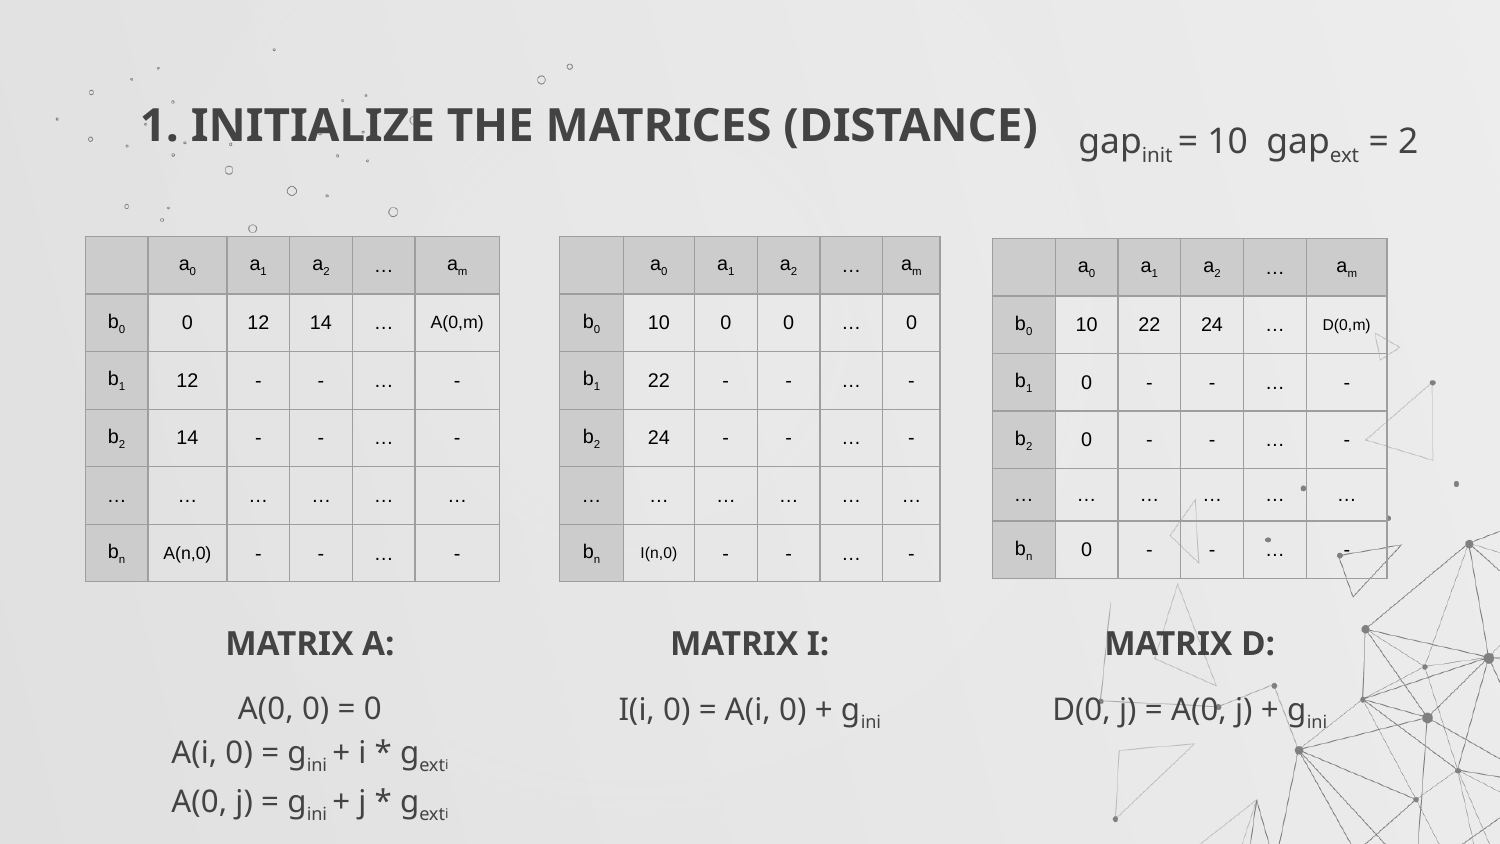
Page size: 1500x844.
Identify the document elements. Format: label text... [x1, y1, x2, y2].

table_cell … [821, 352, 882, 409]
table_cell … [1056, 469, 1117, 520]
table_cell - [416, 352, 499, 409]
table_cell - [1181, 354, 1243, 410]
table_cell … [883, 467, 939, 524]
table_header [560, 237, 623, 293]
table_header a0 [624, 237, 694, 293]
table_header a1 [695, 237, 757, 293]
table_cell 12 [149, 352, 226, 409]
table_cell b0 [560, 295, 623, 351]
table_header am [416, 237, 499, 293]
list MATRIX D: D(0, j) = A(0, j) + gini [1029, 601, 1351, 740]
table_cell … [758, 467, 819, 524]
table_header a0 [1056, 239, 1117, 295]
table_header a1 [1119, 239, 1180, 295]
table_cell - [1307, 354, 1386, 410]
table_cell 22 [624, 352, 694, 409]
table_cell 0 [1056, 354, 1117, 410]
table_cell - [695, 525, 757, 581]
table_header am [883, 237, 939, 293]
table_cell … [416, 467, 499, 524]
table_header a2 [1181, 239, 1243, 295]
table_header am [1307, 239, 1386, 295]
table_cell 0 [695, 295, 757, 351]
table_cell 0 [149, 295, 226, 351]
table_cell - [1119, 412, 1180, 468]
table_cell I(n,0) [624, 525, 694, 581]
table_cell … [353, 410, 414, 466]
table_cell 14 [149, 410, 226, 466]
table_cell … [149, 467, 226, 524]
list MATRIX A: A(0, 0) = 0 A(i, 0) = gini + i * gexti A(0, j) = gini + j * gexti [149, 601, 471, 833]
table_cell 0 [1056, 522, 1117, 578]
table_header [993, 239, 1055, 295]
table_cell … [1244, 522, 1306, 578]
table_header a2 [290, 237, 352, 293]
table_cell b2 [993, 412, 1055, 468]
table_cell - [758, 525, 819, 581]
table_cell - [1119, 522, 1180, 578]
table_cell 0 [883, 295, 939, 351]
table_cell … [1244, 469, 1306, 520]
table_cell A(0,m) [416, 295, 499, 351]
table_cell b1 [86, 352, 147, 409]
table_header … [1244, 239, 1306, 295]
title 1. INITIALIZE THE MATRICES (DISTANCE) [124, 80, 1129, 176]
table_cell b1 [993, 354, 1055, 410]
table_cell b0 [86, 295, 147, 351]
table_cell - [290, 410, 352, 466]
table_cell - [228, 525, 289, 581]
table_cell … [1244, 297, 1306, 353]
table_cell 10 [1056, 297, 1117, 353]
table_cell bn [993, 522, 1055, 578]
table_cell - [228, 410, 289, 466]
table_cell 12 [228, 295, 289, 351]
table_cell … [560, 467, 623, 524]
table_cell … [353, 295, 414, 351]
table_header … [821, 237, 882, 293]
table_cell - [1181, 522, 1243, 578]
table_cell 14 [290, 295, 352, 351]
table_cell b0 [993, 297, 1055, 353]
table_cell - [883, 352, 939, 409]
table_cell … [624, 467, 694, 524]
table_cell … [821, 295, 882, 351]
table_cell 24 [624, 410, 694, 466]
table_header [86, 237, 147, 293]
table_cell - [290, 525, 352, 581]
table_header a1 [228, 237, 289, 293]
table_cell - [416, 525, 499, 581]
table_cell - [1119, 354, 1180, 410]
table_cell - [1181, 412, 1243, 468]
table_cell - [758, 410, 819, 466]
table_cell … [993, 469, 1055, 520]
list gapinit = 10 gapext = 2 [1063, 95, 1500, 192]
table_cell - [1307, 522, 1386, 578]
table_cell D(0,m) [1307, 297, 1386, 353]
table_cell - [695, 410, 757, 466]
table_cell b1 [560, 352, 623, 409]
table_cell 0 [1056, 412, 1117, 468]
table_cell - [416, 410, 499, 466]
picture [0, 0, 1500, 844]
table_cell 24 [1181, 297, 1243, 353]
table_cell - [228, 352, 289, 409]
table_cell … [695, 467, 757, 524]
table_cell 10 [624, 295, 694, 351]
table_cell … [1181, 469, 1243, 520]
table_cell … [1244, 354, 1306, 410]
table_header a2 [758, 237, 819, 293]
table_cell … [1244, 412, 1306, 468]
table_cell 22 [1119, 297, 1180, 353]
table_cell - [883, 525, 939, 581]
table_cell … [353, 525, 414, 581]
table_cell - [883, 410, 939, 466]
table_cell … [290, 467, 352, 524]
table_cell … [228, 467, 289, 524]
table_cell - [758, 352, 819, 409]
table_cell … [821, 467, 882, 524]
table_cell bn [86, 525, 147, 581]
table_cell 0 [758, 295, 819, 351]
table_cell b2 [560, 410, 623, 466]
table_cell … [353, 352, 414, 409]
list MATRIX I: I(i, 0) = A(i, 0) + gini [589, 601, 911, 740]
table_cell … [353, 467, 414, 524]
table_cell bn [560, 525, 623, 581]
table_cell - [1307, 412, 1386, 468]
table_cell … [821, 525, 882, 581]
table_cell - [290, 352, 352, 409]
table_cell … [86, 467, 147, 524]
table_cell … [1307, 469, 1386, 520]
table_cell b2 [86, 410, 147, 466]
table_cell … [1119, 469, 1180, 520]
table_cell - [695, 352, 757, 409]
table_cell … [821, 410, 882, 466]
table_header … [353, 237, 414, 293]
table_header a0 [149, 237, 226, 293]
table_cell A(n,0) [149, 525, 226, 581]
